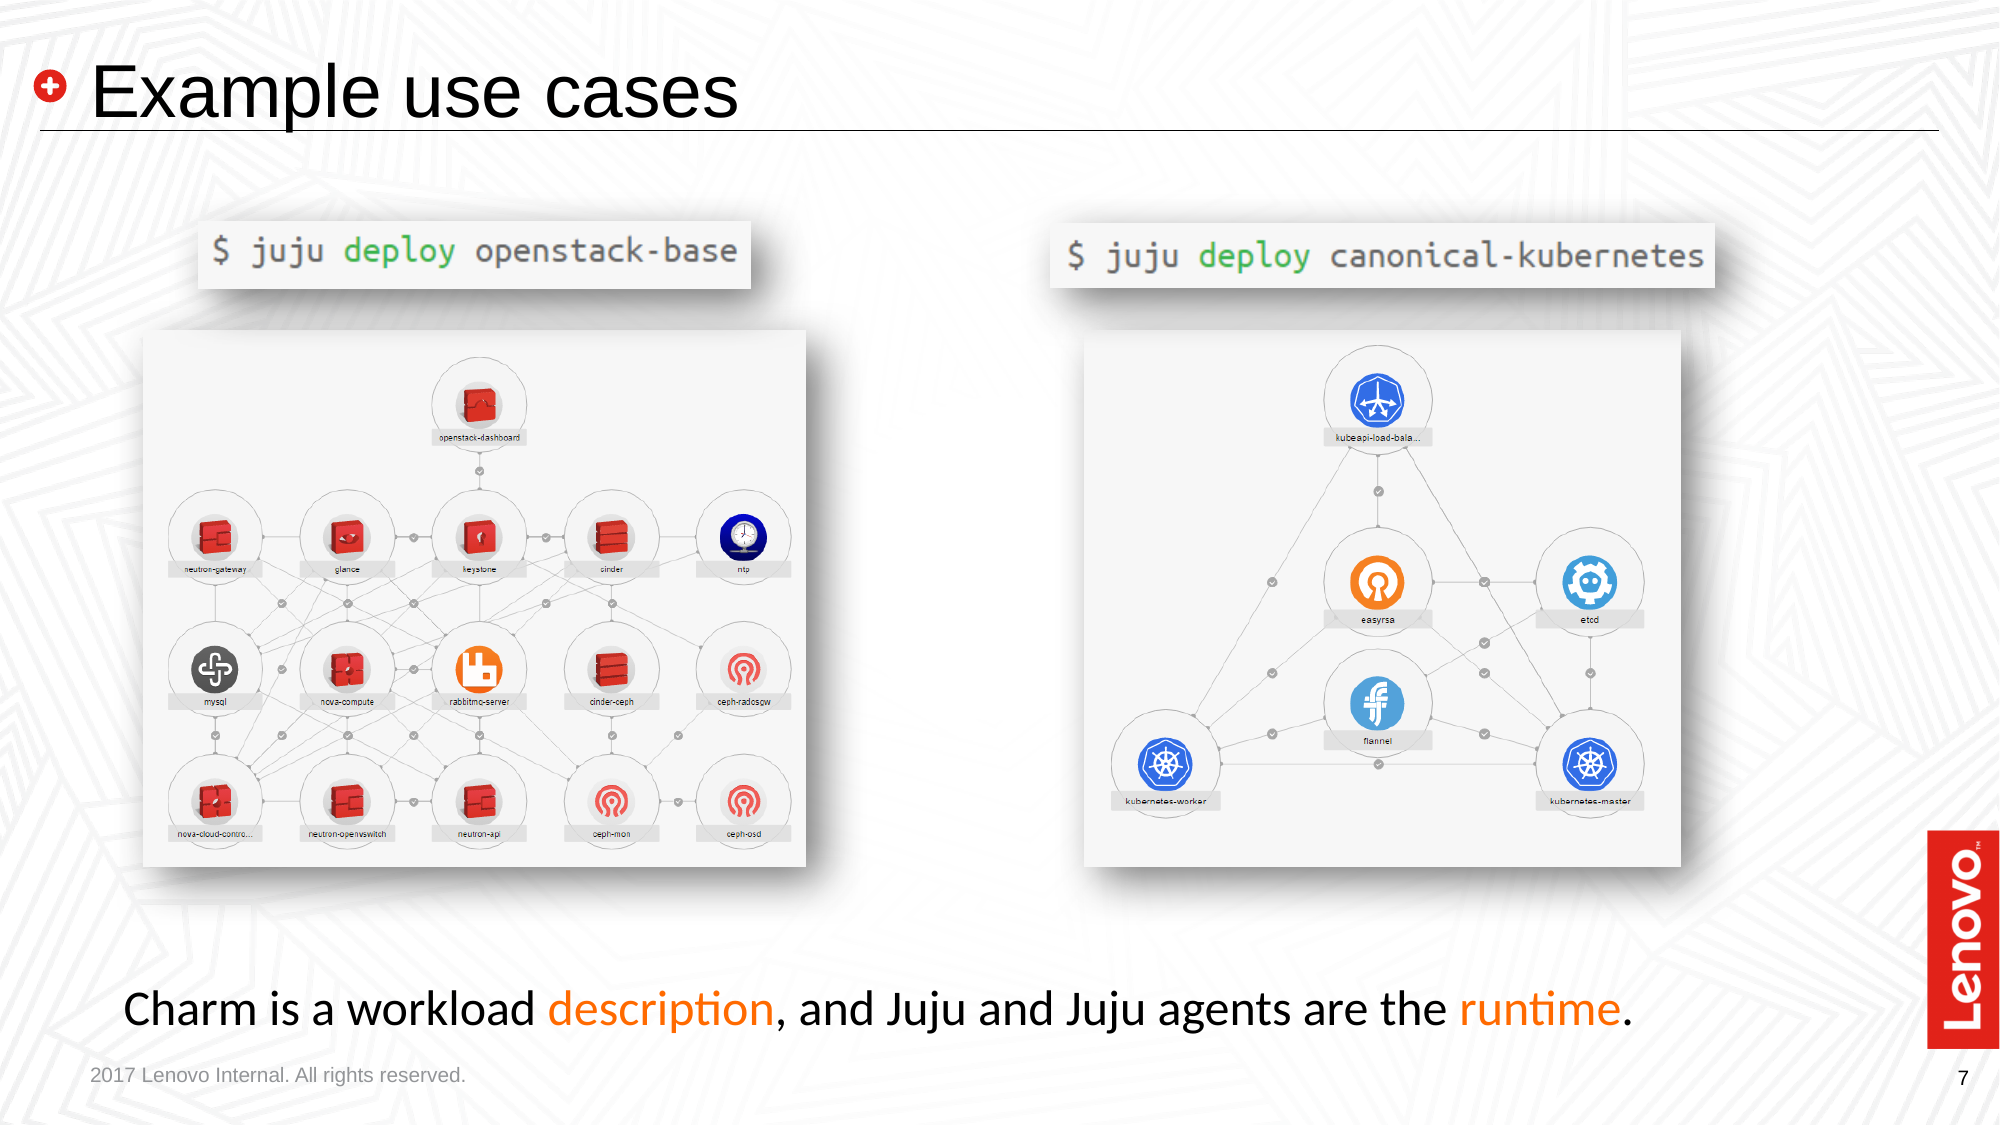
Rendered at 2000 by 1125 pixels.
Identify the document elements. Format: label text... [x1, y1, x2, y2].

title Example use cases [90, 45, 1907, 129]
text_box Charm is a workload description, and Juju and Juju agents are the runtime. [108, 967, 1649, 1043]
picture [0, 0, 2000, 1125]
footer 2017 Lenovo Internal. All rights reserved. [90, 1061, 486, 1088]
